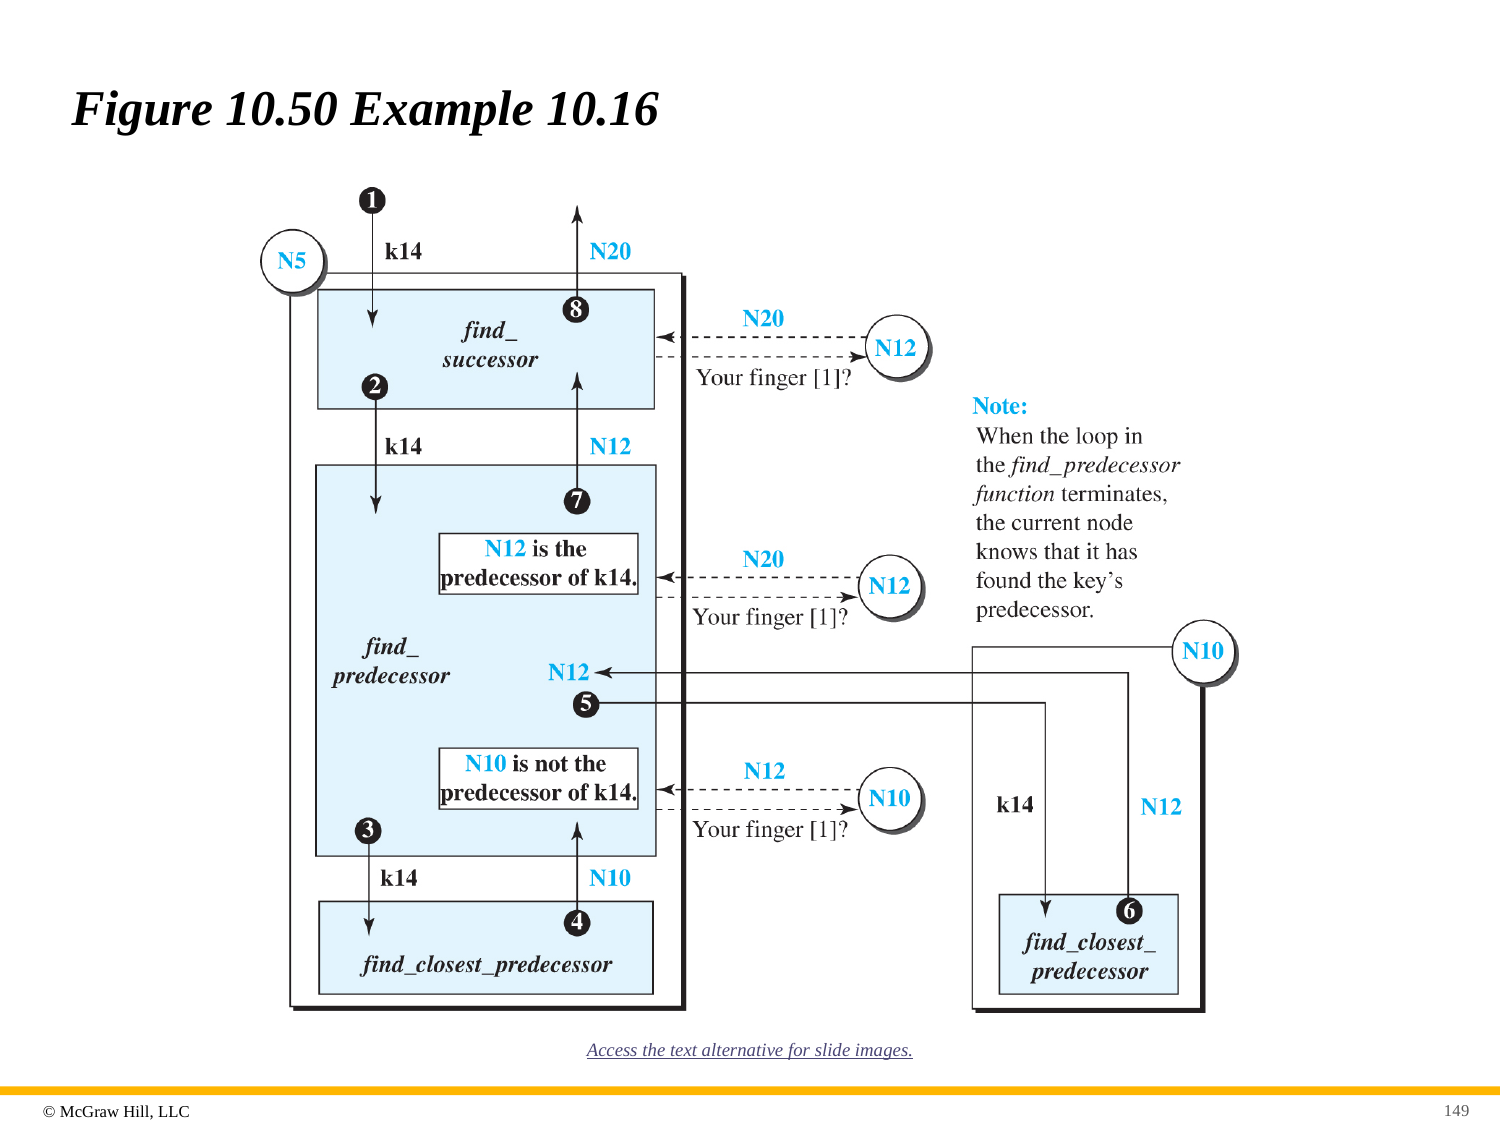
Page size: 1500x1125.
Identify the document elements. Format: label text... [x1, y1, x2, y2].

picture [260, 187, 1240, 1013]
title Figure 10.50 Example 10.16 [56, 50, 1444, 162]
list Access the text alternative for slide images. [525, 1033, 975, 1066]
slide_number 149 [1418, 1096, 1477, 1123]
